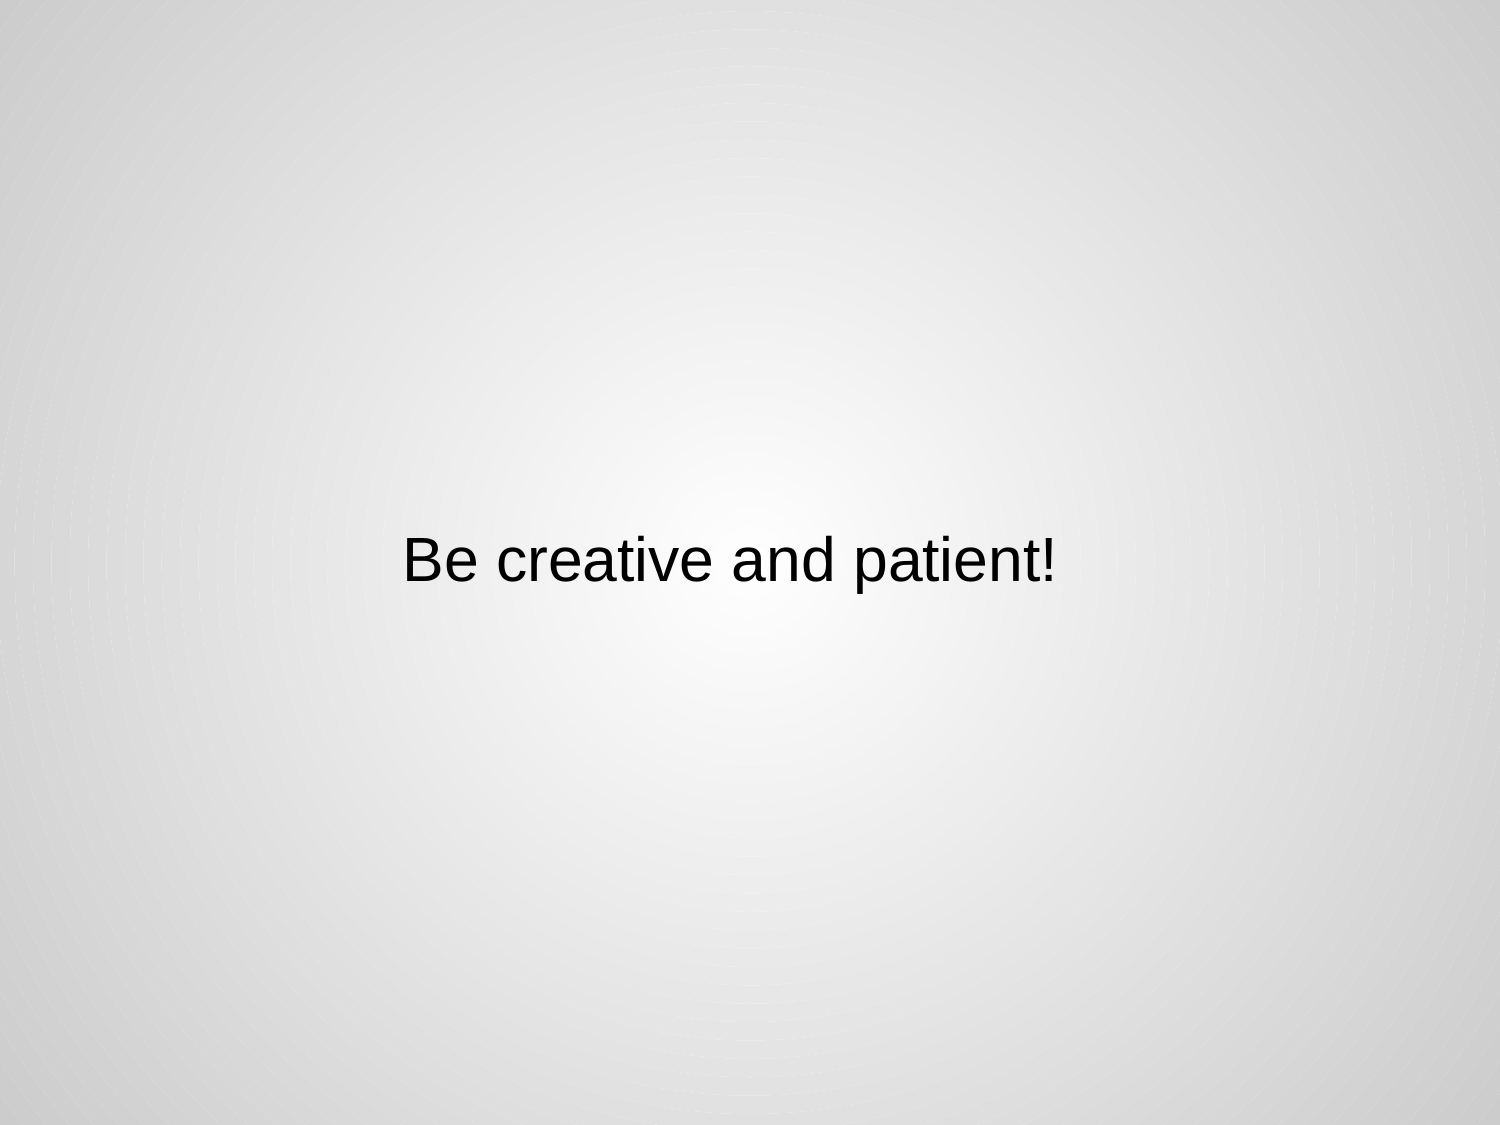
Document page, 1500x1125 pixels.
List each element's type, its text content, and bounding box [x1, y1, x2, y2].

list Be creative and patient! [387, 504, 1113, 621]
